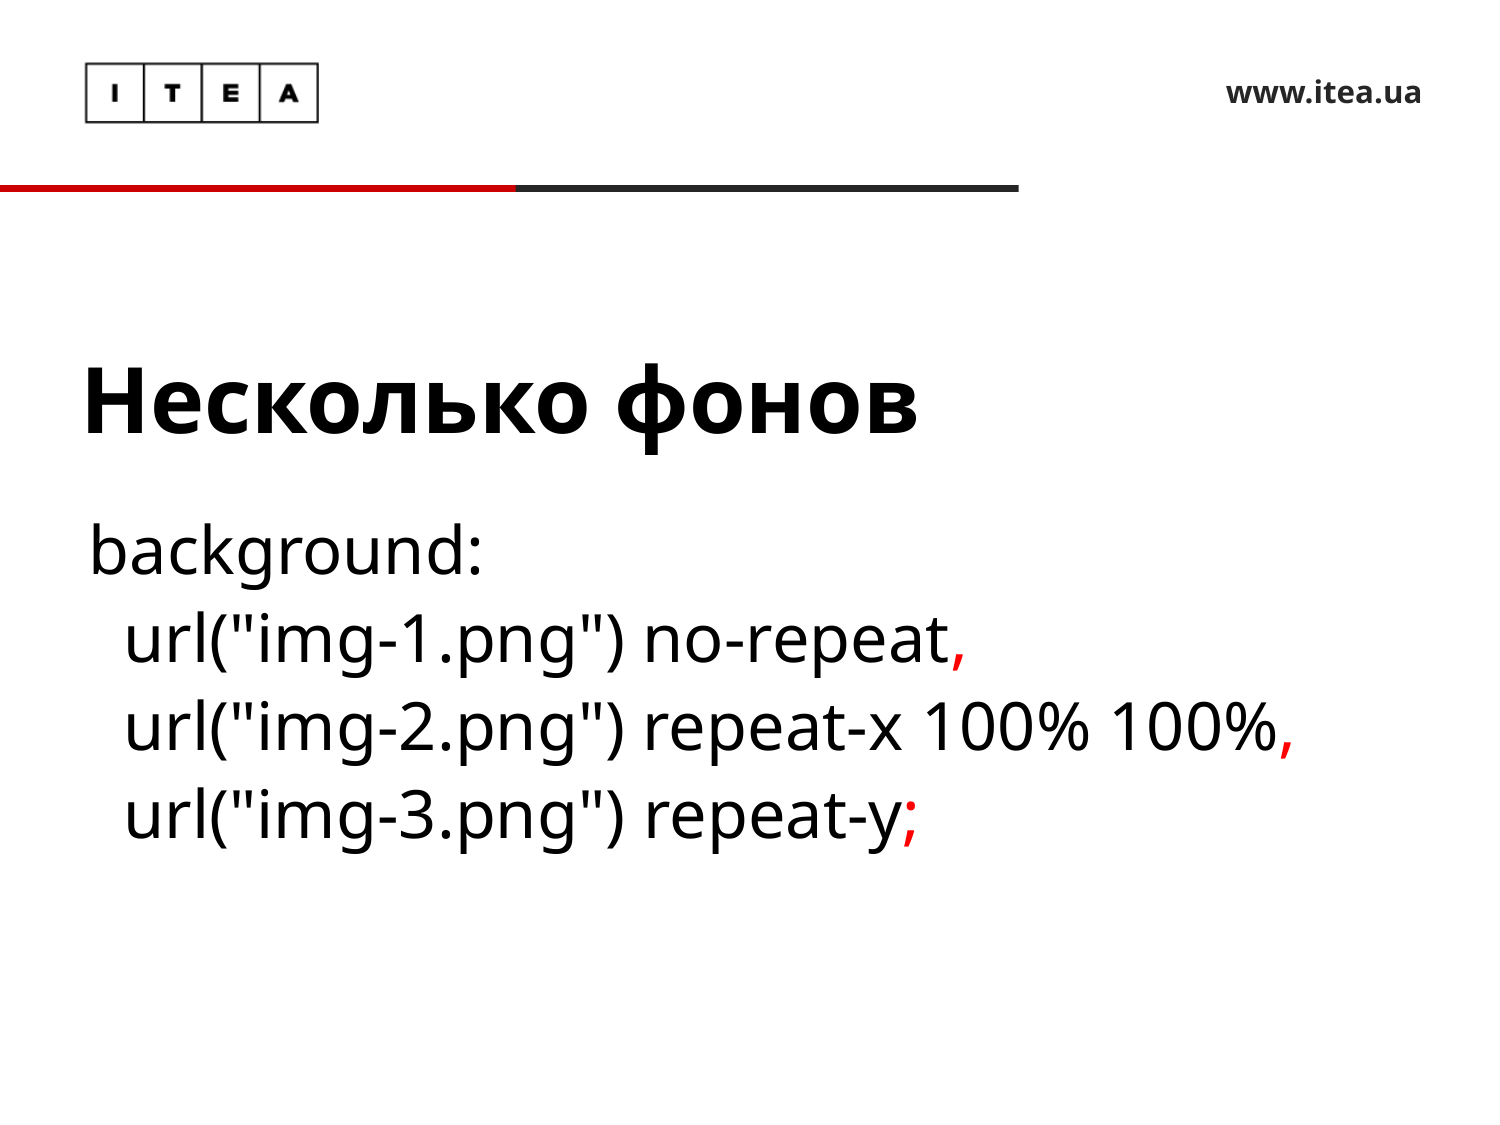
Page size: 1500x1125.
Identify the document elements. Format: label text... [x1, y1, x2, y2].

list background: url("img-1.png") no-repeat, url("img-2.png") repeat-x 100% 100%, url("img-3.png") repeat-y; [74, 492, 1416, 1036]
picture [57, 49, 344, 133]
text_box www.itea.ua [1172, 66, 1477, 115]
title Несколько фонов [65, 323, 1425, 421]
text_box [0, 185, 516, 192]
text_box [516, 185, 1019, 192]
